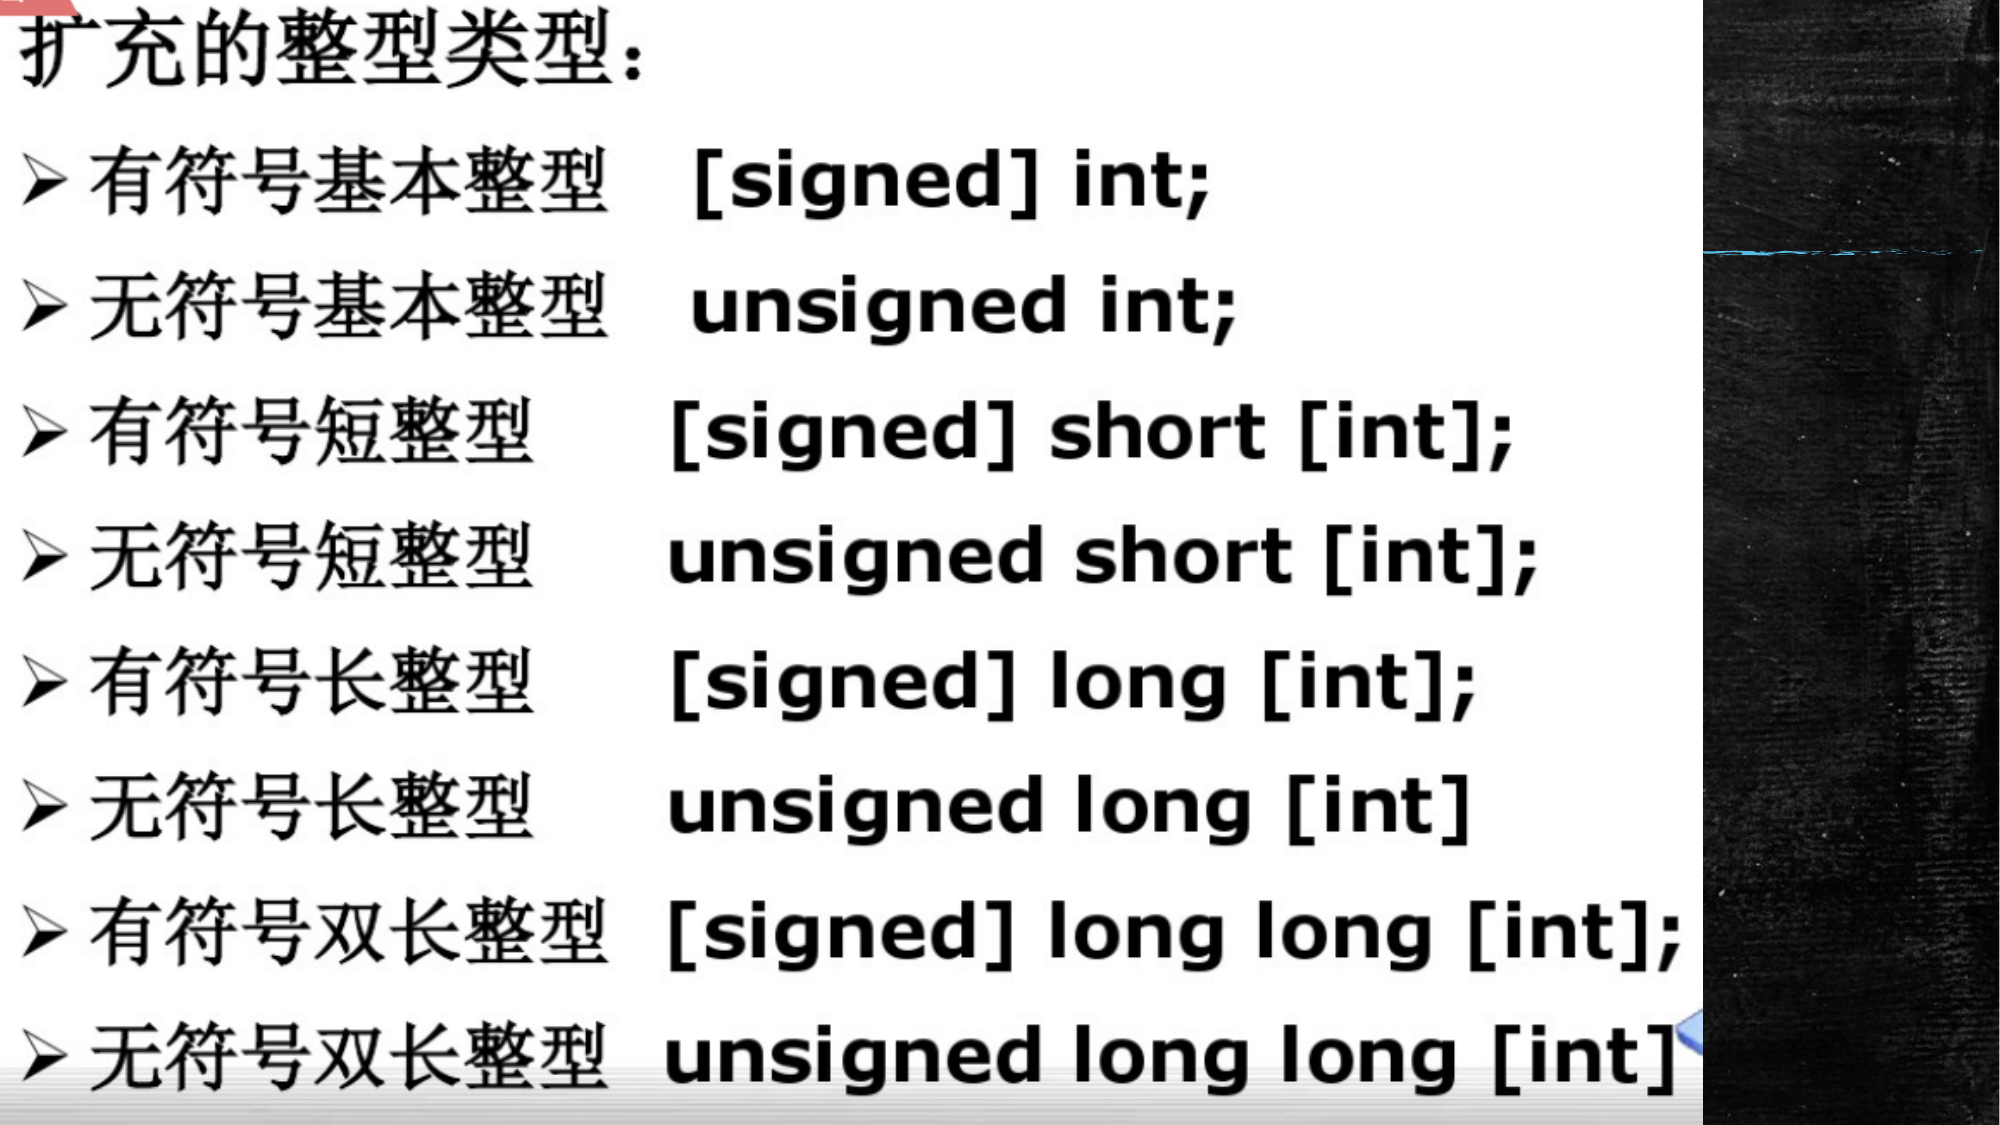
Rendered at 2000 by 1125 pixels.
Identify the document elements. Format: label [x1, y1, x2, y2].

list [0, 0, 1703, 1125]
